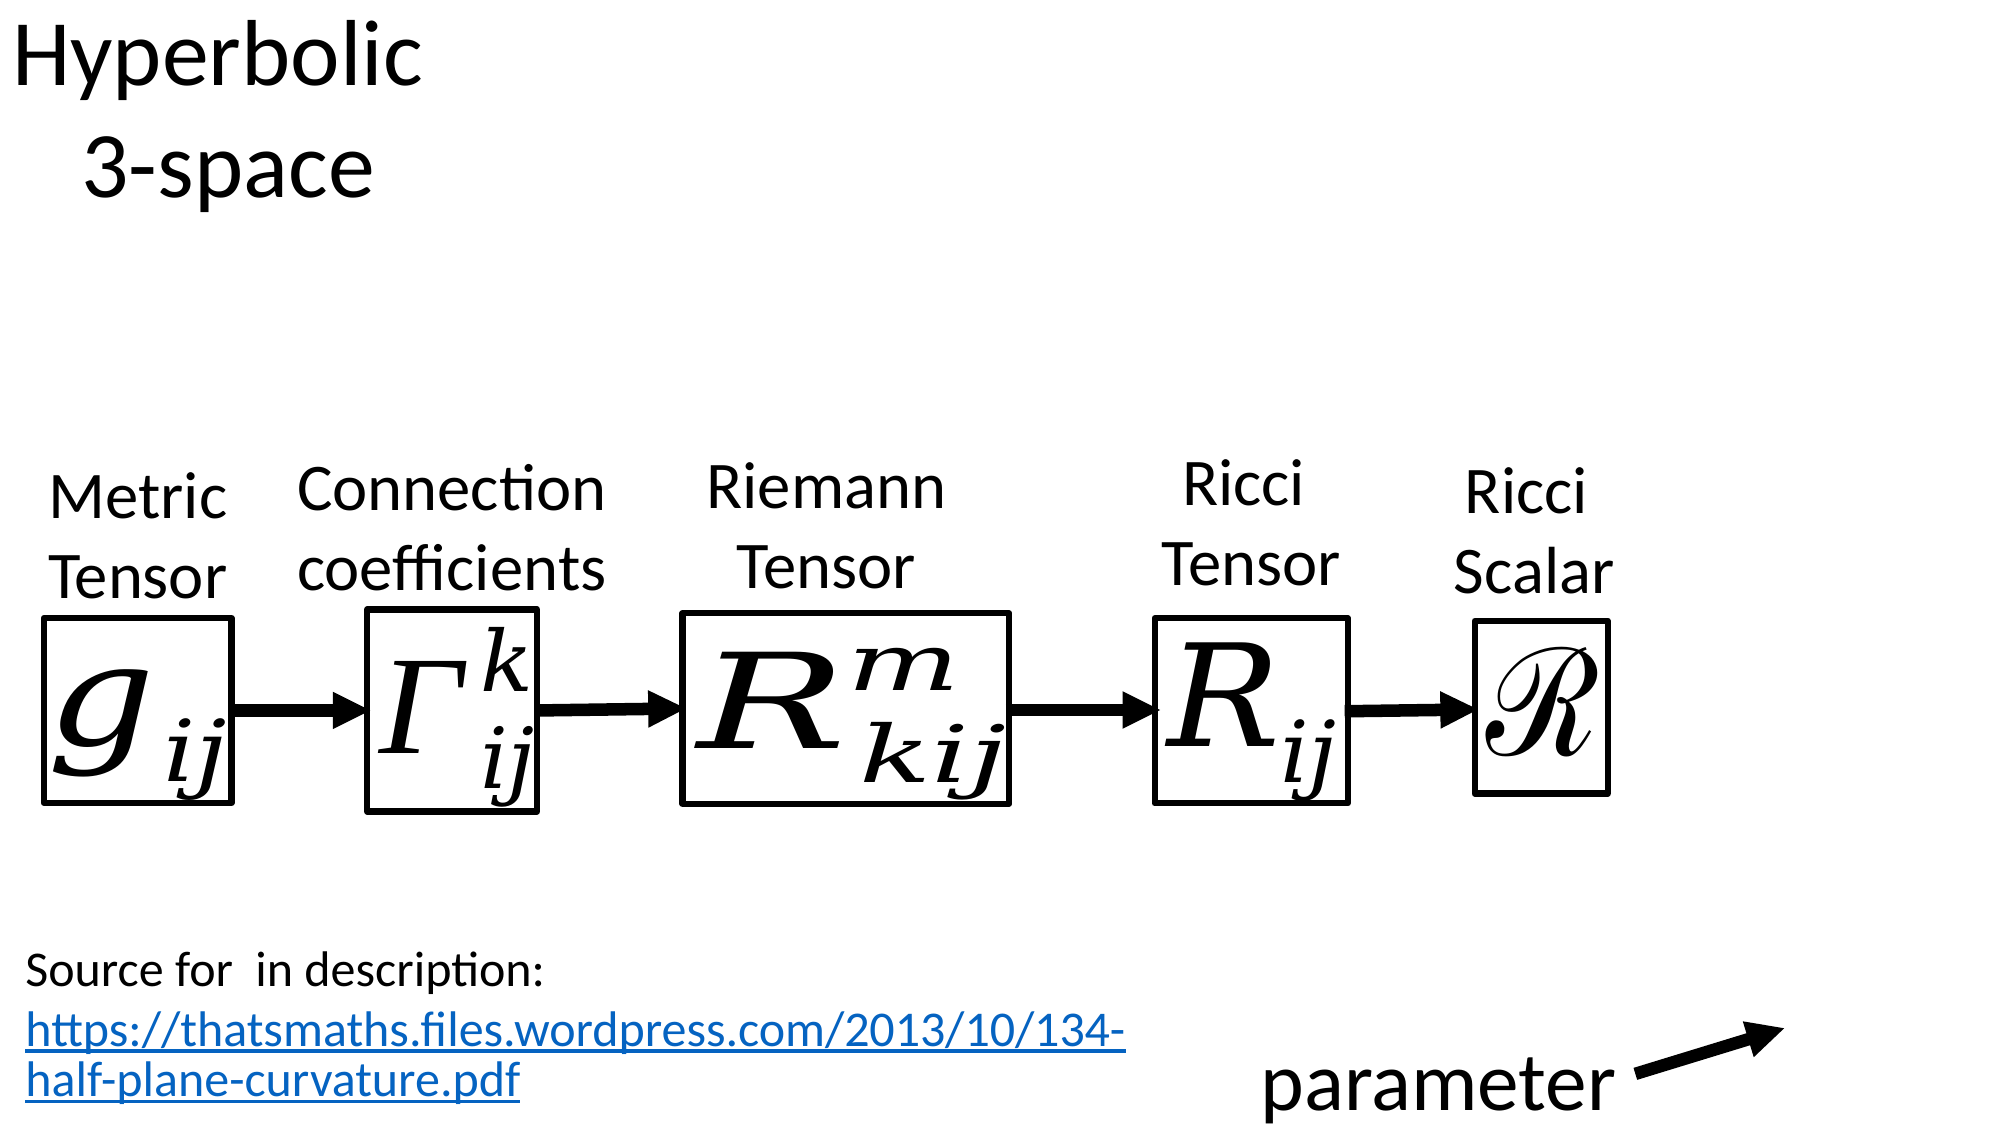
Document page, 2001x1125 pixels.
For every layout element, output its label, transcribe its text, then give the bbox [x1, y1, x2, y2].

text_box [228, 435, 624, 809]
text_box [1005, 431, 1357, 801]
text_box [535, 434, 1005, 801]
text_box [32, 444, 228, 800]
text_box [1344, 439, 1631, 791]
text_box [1243, 1019, 1785, 1125]
text_box Hyperbolic 3-space [0, 0, 462, 224]
